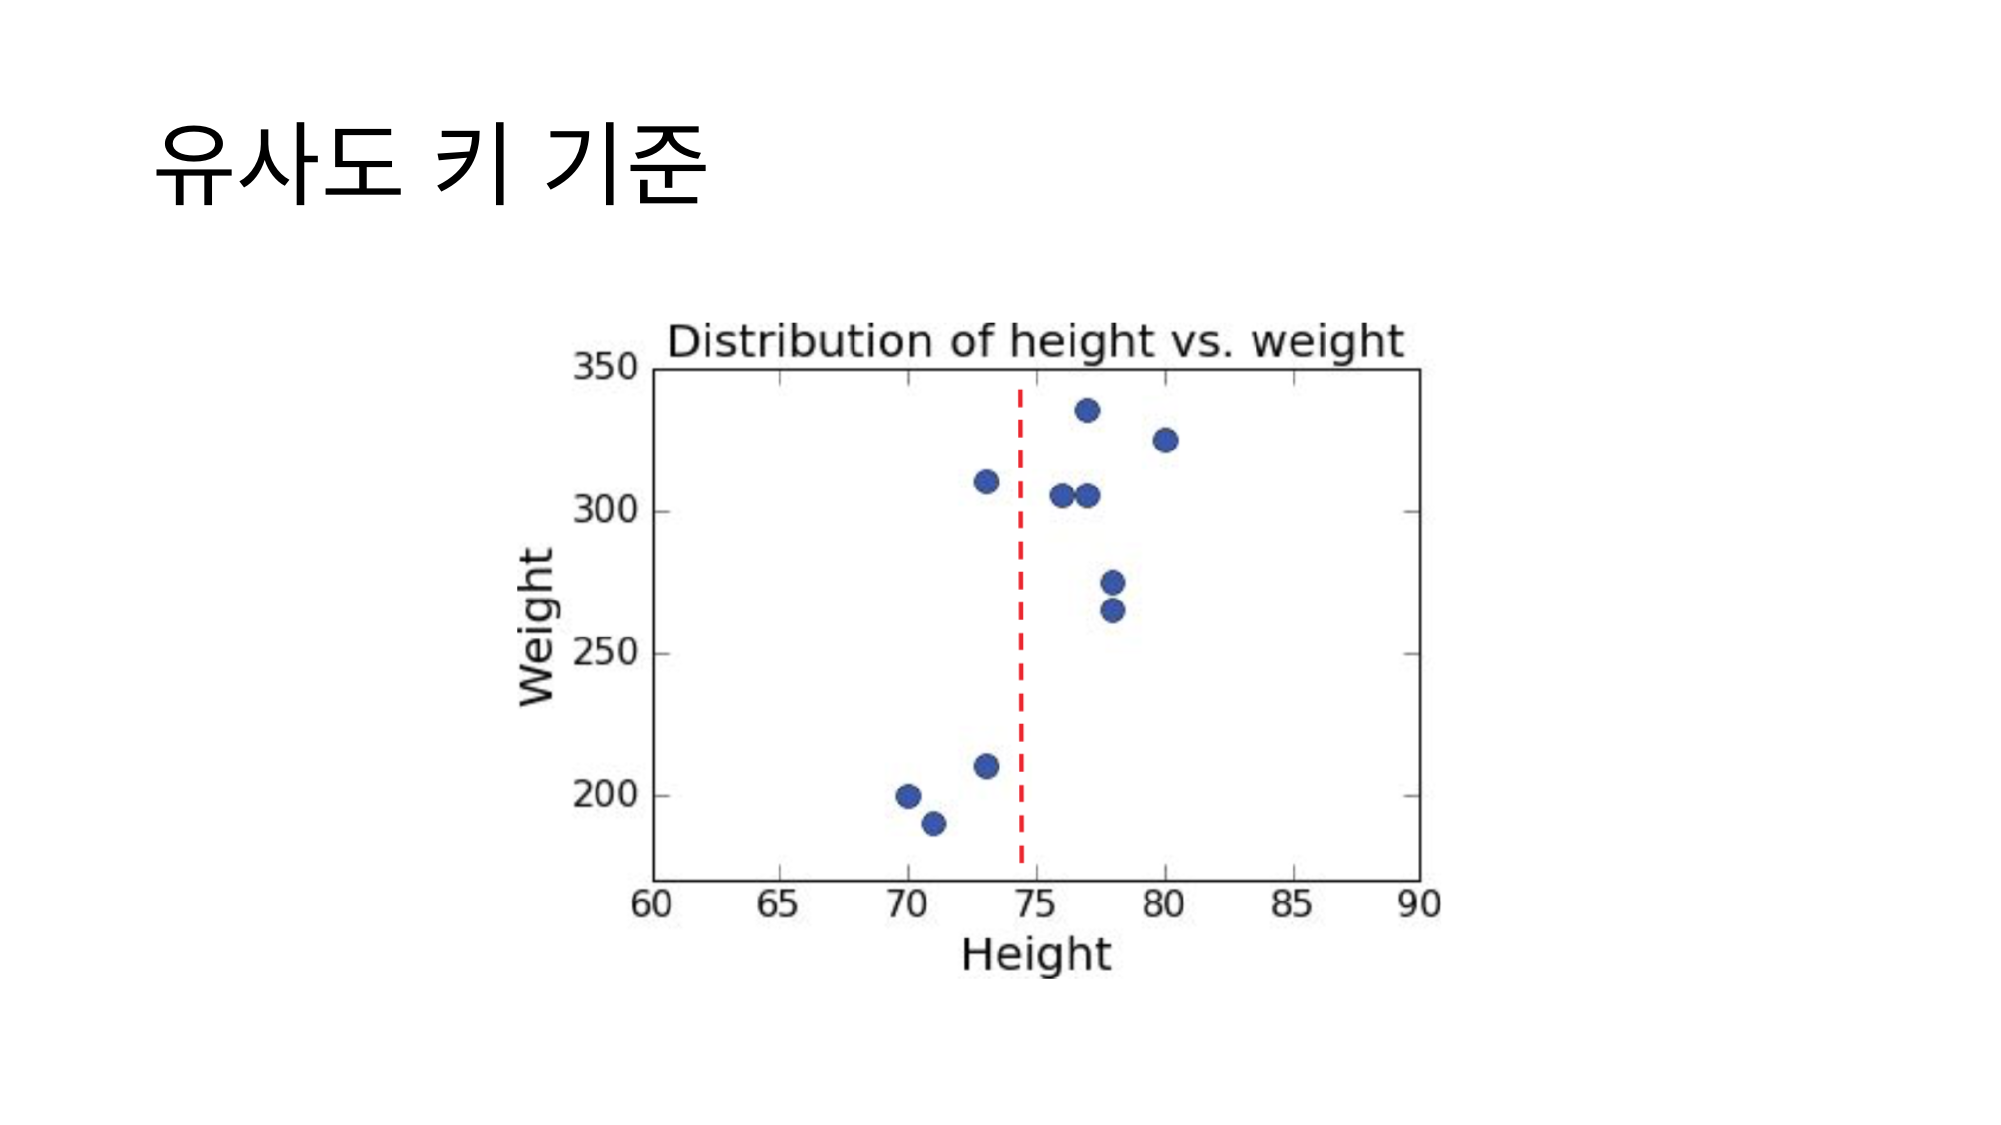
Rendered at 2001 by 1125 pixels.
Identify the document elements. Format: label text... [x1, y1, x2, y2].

title 유사도 키 기준 [137, 59, 1863, 278]
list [486, 299, 1514, 1014]
